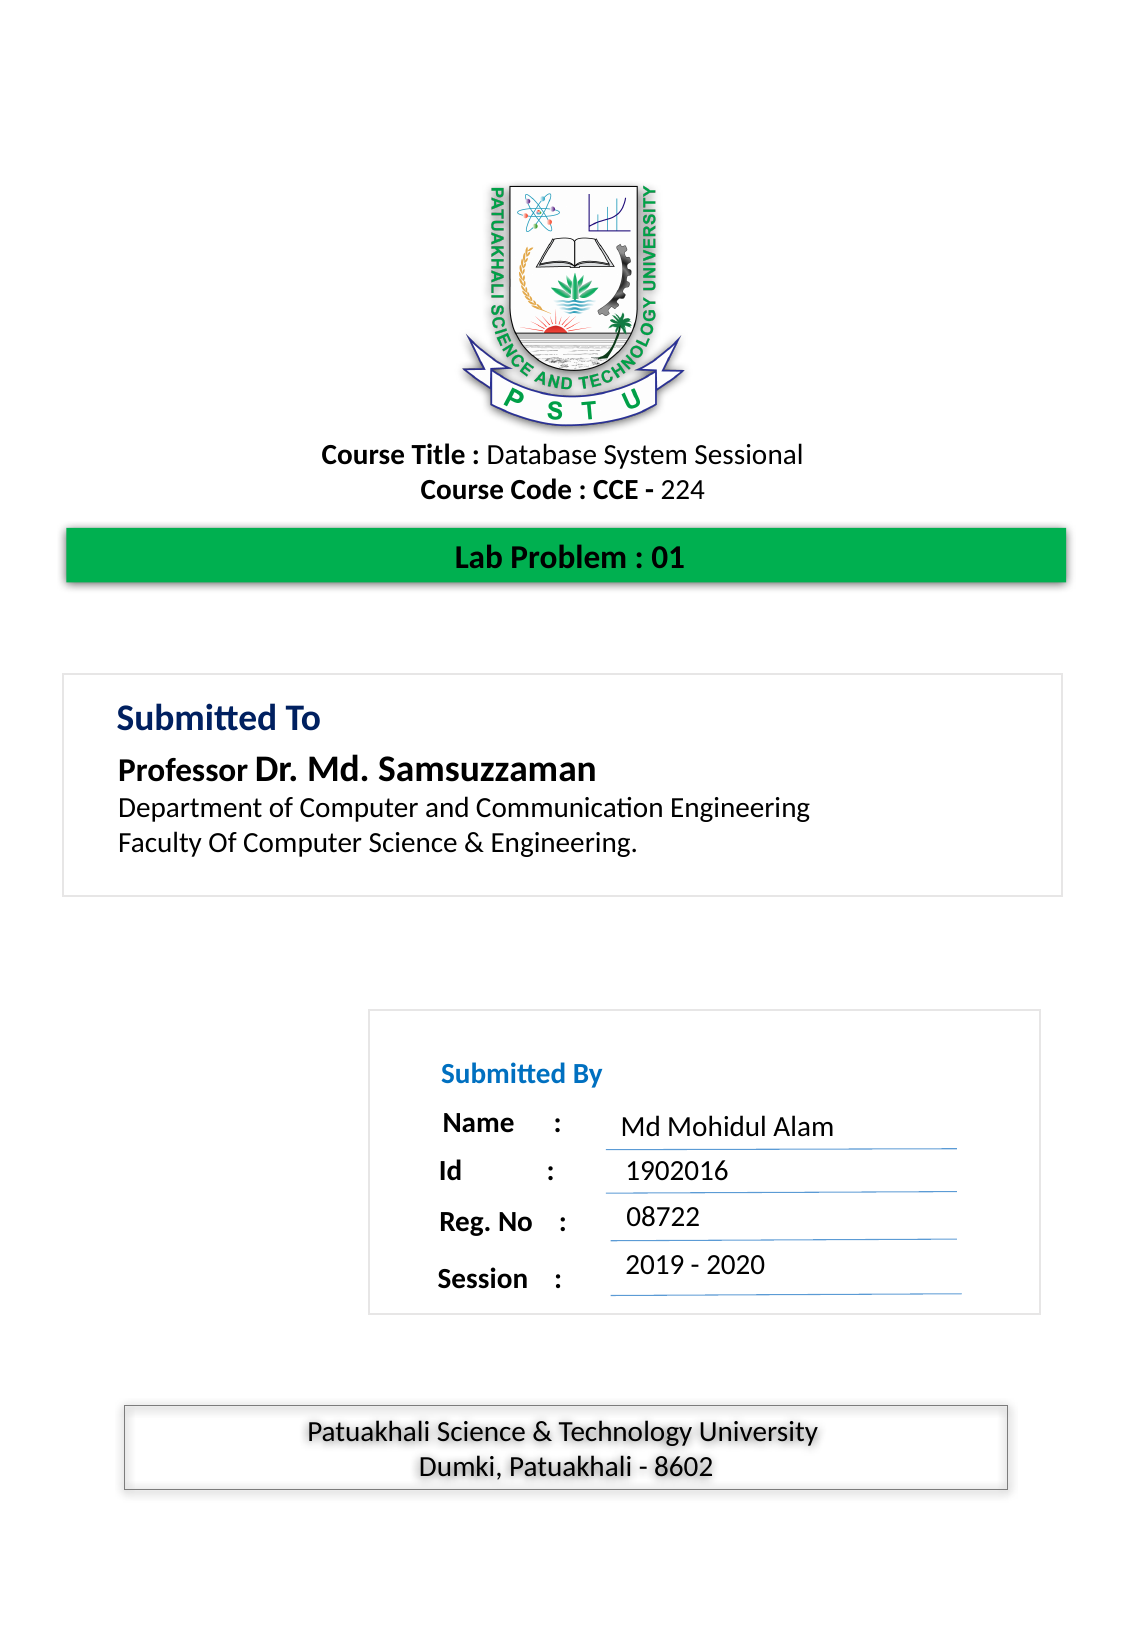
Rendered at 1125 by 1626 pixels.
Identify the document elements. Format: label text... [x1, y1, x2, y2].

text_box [63, 673, 1067, 896]
text_box Course Title : Database System Sessional Course Code : CCE - 224 [130, 428, 995, 513]
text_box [369, 1009, 1040, 1314]
text_box Patuakhali Science & Technology University Dumki, Patuakhali - 8602 [124, 1405, 1008, 1490]
text_box Lab Problem : 01 [66, 527, 1067, 583]
picture [396, 138, 736, 478]
